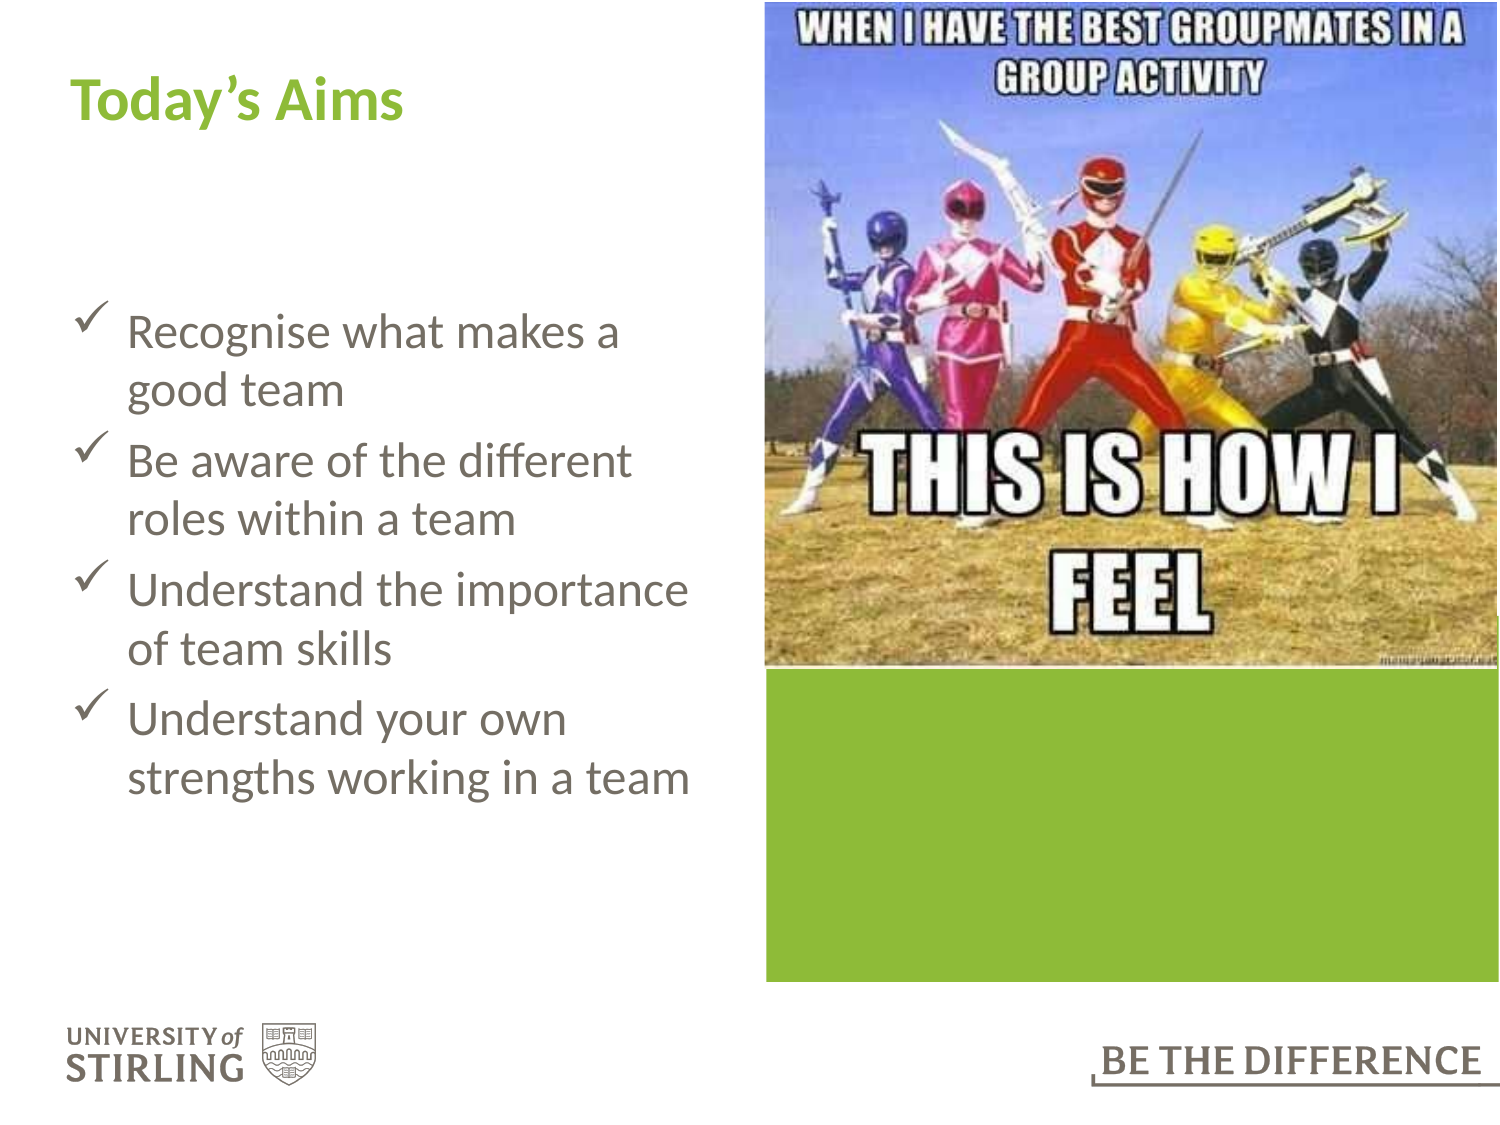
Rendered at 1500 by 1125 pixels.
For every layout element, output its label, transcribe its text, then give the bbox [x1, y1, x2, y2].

picture [63, 1020, 320, 1088]
list Recognise what makes a good team Be aware of the different roles within a team Understand the importance of team skills Understand your own strengths working in a team [70, 299, 721, 979]
picture [1090, 1043, 1500, 1092]
picture [764, 0, 1498, 670]
title Today’s Aims [70, 70, 721, 290]
